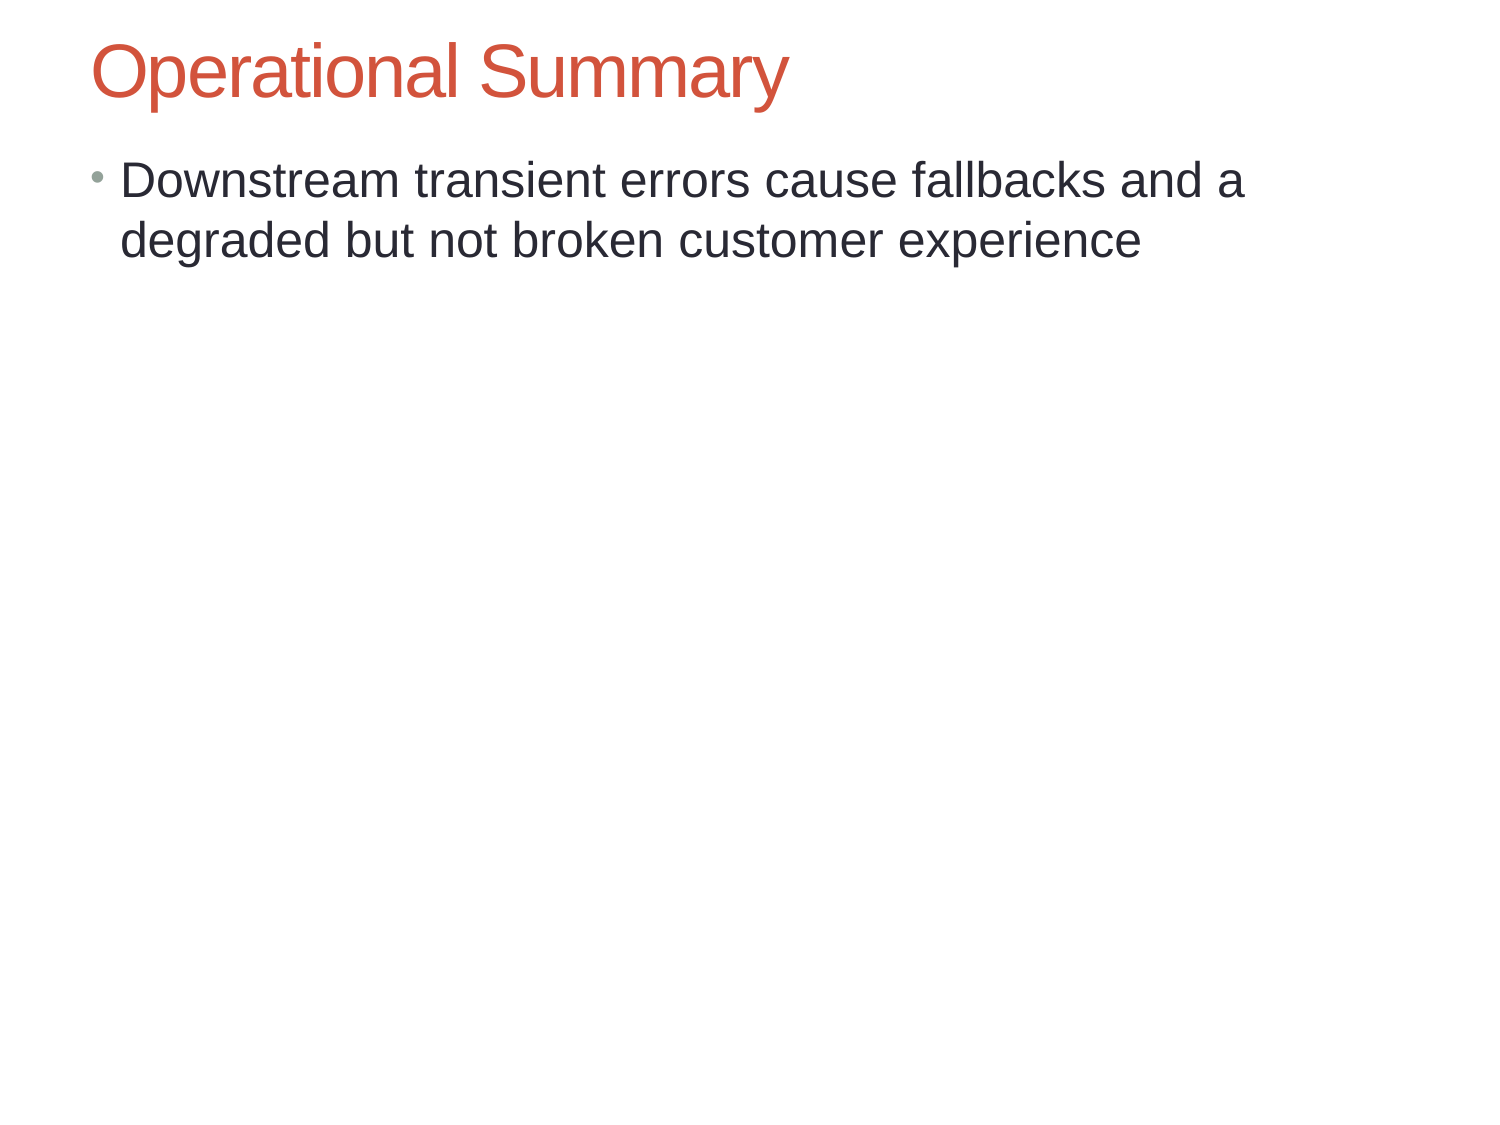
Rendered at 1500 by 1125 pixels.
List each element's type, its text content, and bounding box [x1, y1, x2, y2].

list Downstream transient errors cause fallbacks and a degraded but not broken customer experience [75, 139, 1425, 1063]
title Operational Summary [75, 14, 1425, 121]
